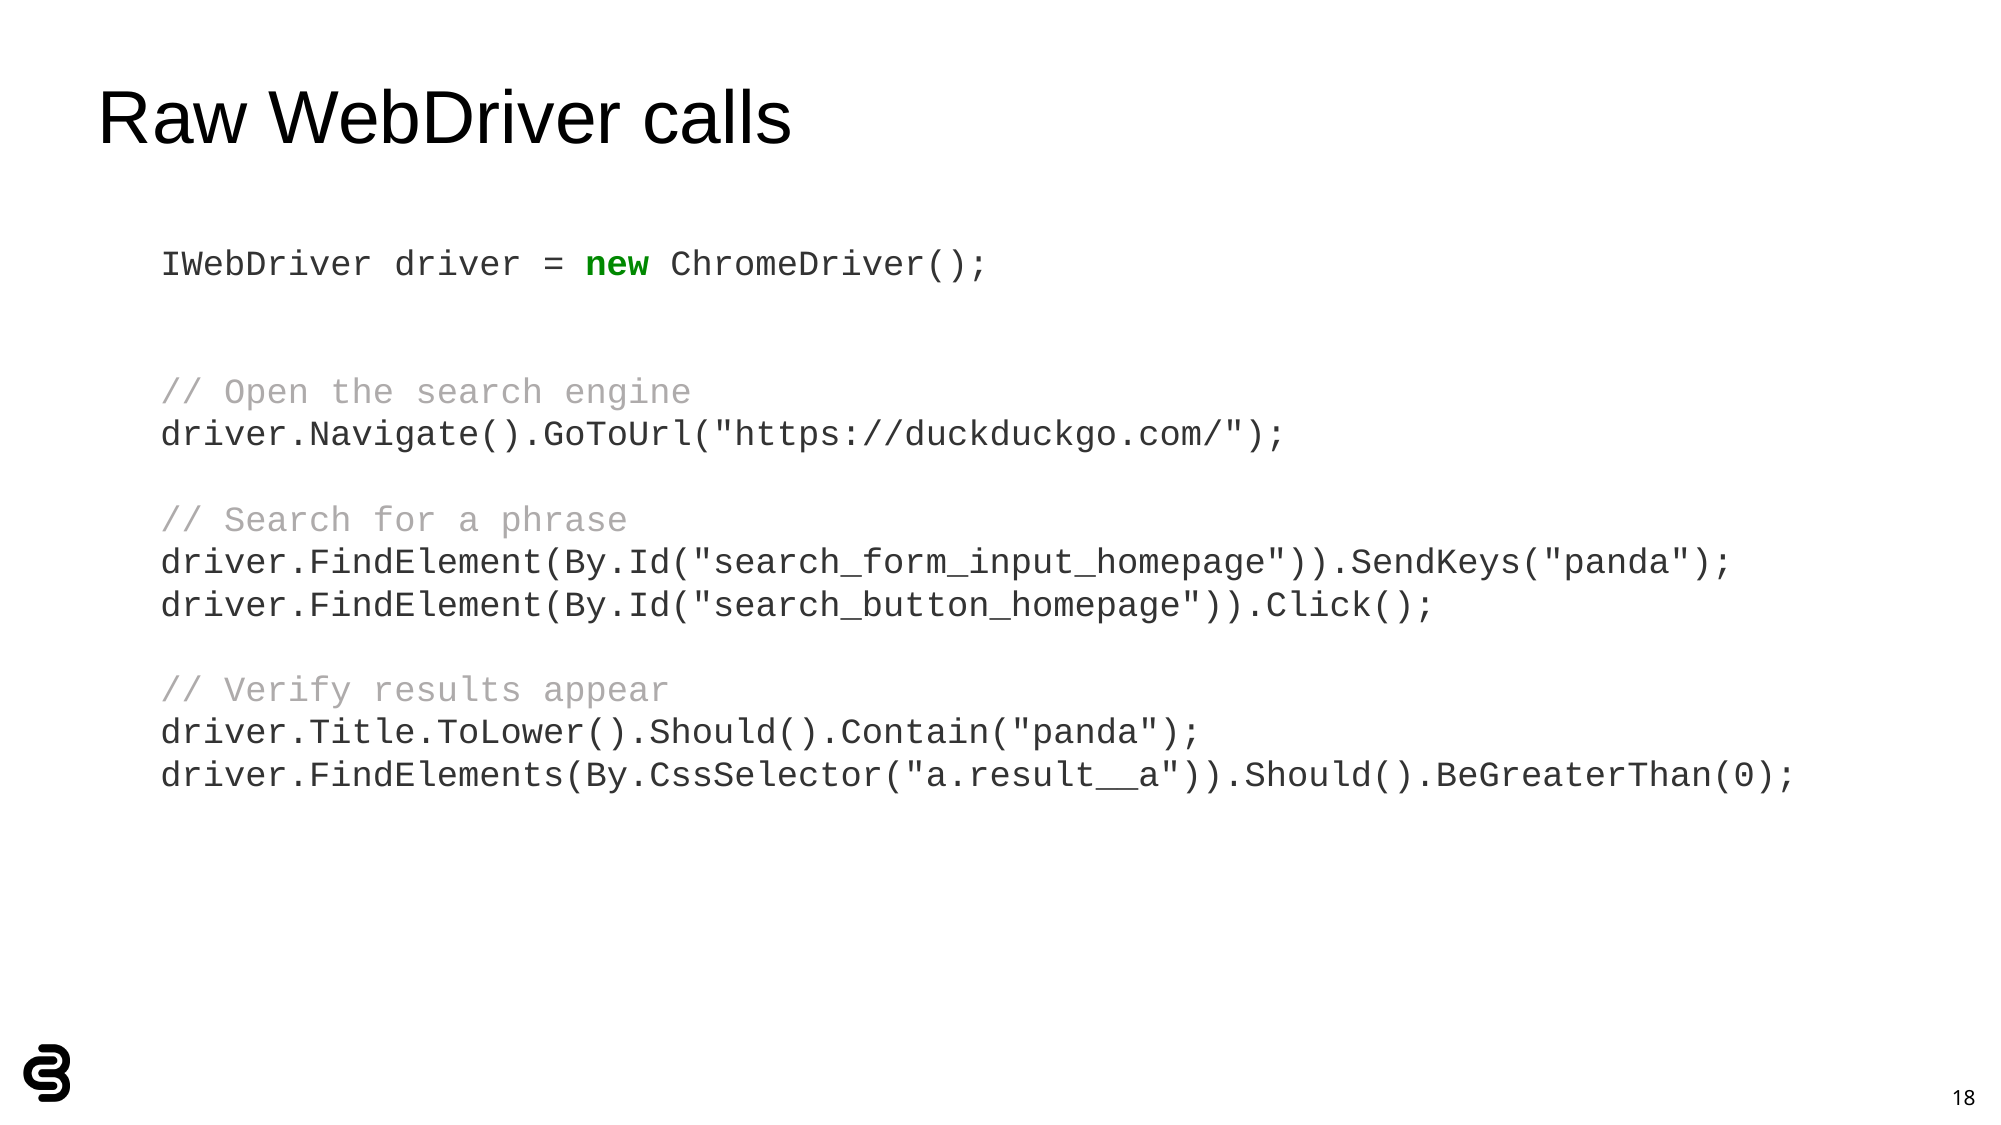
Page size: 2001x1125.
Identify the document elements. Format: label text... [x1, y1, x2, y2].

title Raw WebDriver calls [82, 48, 1936, 191]
text_box IWebDriver driver = new ChromeDriver(); // Open the search engine driver.Navigate().GoToUrl("https://duckduckgo.com/"); // Search for a phrase driver.FindElement(By.Id("search_form_input_homepage")).SendKeys("panda"); driver.FindElement(By.Id("search_button_homepage")).Click(); // Verify results appear driver.Title.ToLower().Should().Contain("panda"); driver.FindElements(By.CssSelector("a.result__a")).Should().BeGreaterThan(0); [145, 233, 1833, 801]
picture [23, 1044, 70, 1102]
